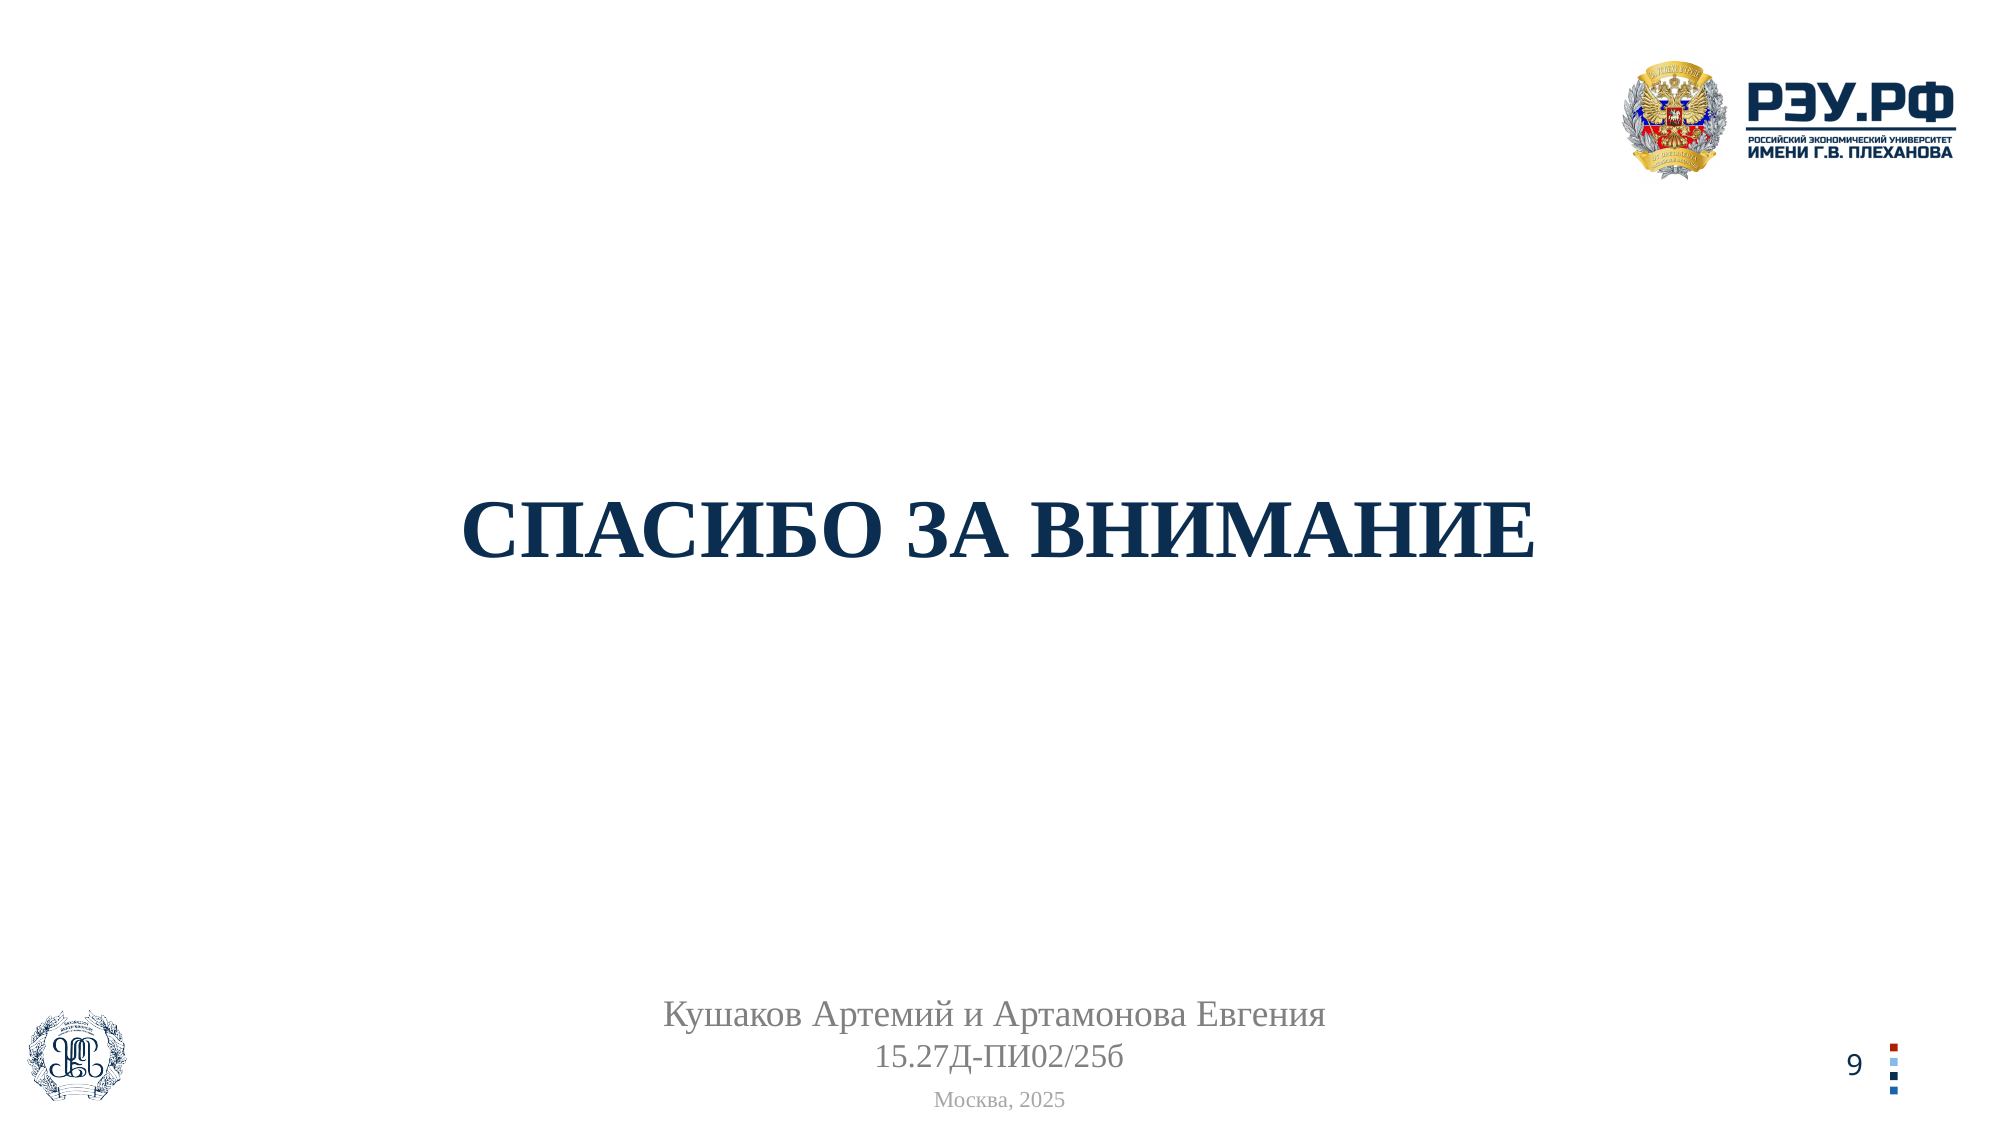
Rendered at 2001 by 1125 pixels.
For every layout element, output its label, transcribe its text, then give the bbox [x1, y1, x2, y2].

picture [27, 1010, 127, 1101]
text_box СПАСИБО ЗА ВНИМАНИЕ [238, 466, 1761, 582]
text_box Москва, 2025 [919, 1081, 1081, 1120]
text_box Кушаков Артемий и Артамонова Евгения 15.27Д-ПИ02/25б [648, 981, 1351, 1081]
picture [1604, 20, 1973, 228]
